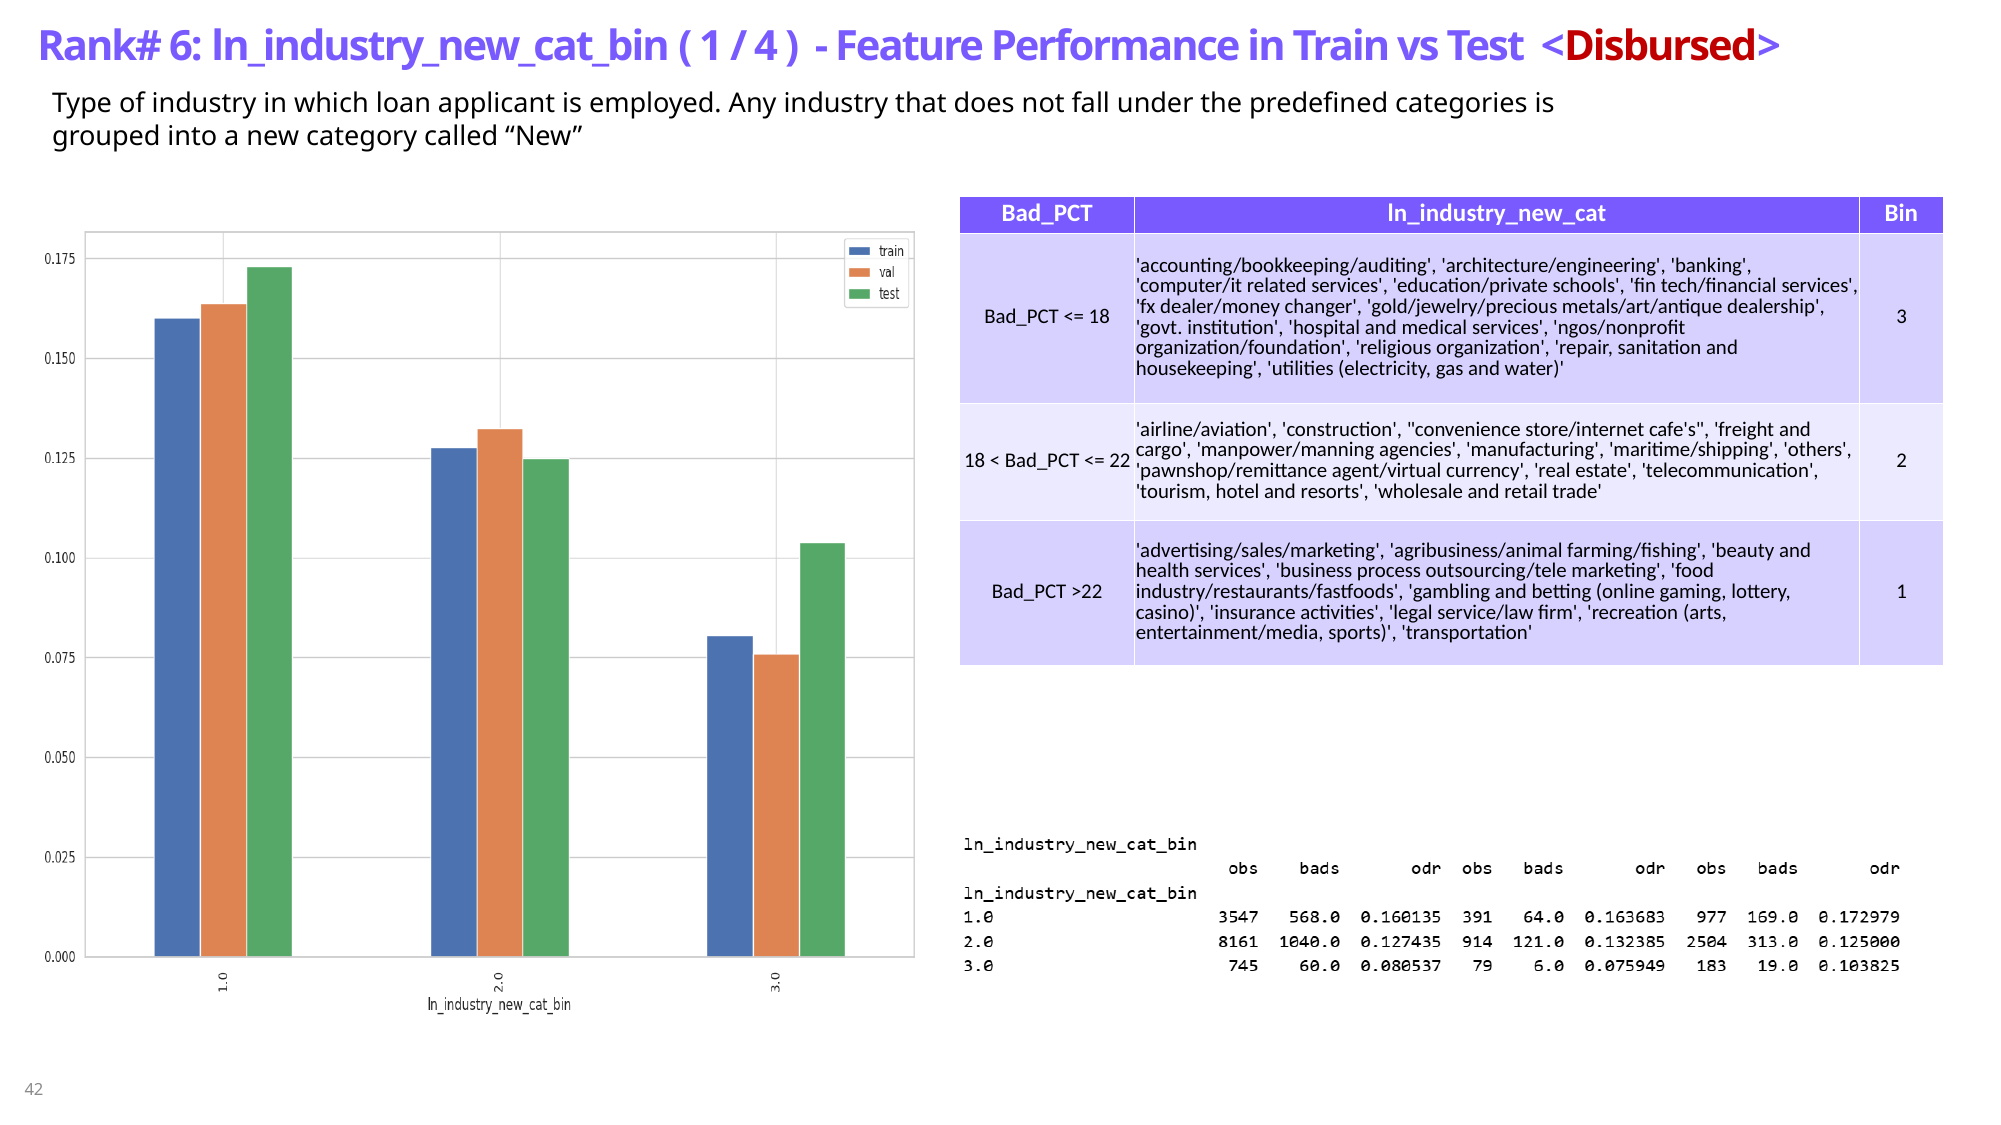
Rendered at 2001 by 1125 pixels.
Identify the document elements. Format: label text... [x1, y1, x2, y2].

table_cell 'airline/aviation', 'construction', "convenience store/internet cafe's", 'freight and cargo', 'manpower/manning agencies', 'manufacturing', 'maritime/shipping', 'others', 'pawnshop/remittance agent/virtual currency', 'real estate', 'telecommunication', 'tourism, hotel and resorts', 'wholesale and retail trade' [1135, 404, 1859, 520]
slide_number 42 [24, 1079, 463, 1118]
table_header Bad_PCT [960, 197, 1134, 233]
table_header Bin [1860, 197, 1943, 233]
table_cell Bad_PCT <= 18 [960, 234, 1134, 403]
table_header ln_industry_new_cat [1135, 197, 1859, 233]
text_box Rank# 6: ln_industry_new_cat_bin ( 1 / 4 ) - Feature Performance in Train vs Test <Disbursed> [37, 13, 2000, 103]
table_cell Bad_PCT >22 [960, 521, 1134, 665]
table_cell 'accounting/bookkeeping/auditing', 'architecture/engineering', 'banking', 'computer/it related services', 'education/private schools', 'fin tech/financial services', 'fx dealer/money changer', 'gold/jewelry/precious metals/art/antique dealership', 'govt. institution', 'hospital and medical services', 'ngos/nonprofit organization/foundation', 'religious organization', 'repair, sanitation and housekeeping', 'utilities (electricity, gas and water)' [1135, 234, 1859, 403]
table_cell 18 < Bad_PCT <= 22 [960, 404, 1134, 520]
table_cell 2 [1860, 404, 1943, 520]
text_box Type of industry in which loan applicant is employed. Any industry that does not fall under the predefined categories is grouped into a new category called “New” [37, 78, 1628, 158]
table_cell 'advertising/sales/marketing', 'agribusiness/animal farming/fishing', 'beauty and health services', 'business process outsourcing/tele marketing', 'food industry/restaurants/fastfoods', 'gambling and betting (online gaming, lottery, casino)', 'insurance activities', 'legal service/law firm', 'recreation (arts, entertainment/media, sports)', 'transportation' [1135, 521, 1859, 665]
picture [939, 816, 1924, 988]
table_cell 1 [1860, 521, 1943, 665]
table_cell 3 [1860, 234, 1943, 403]
picture [37, 222, 921, 1023]
